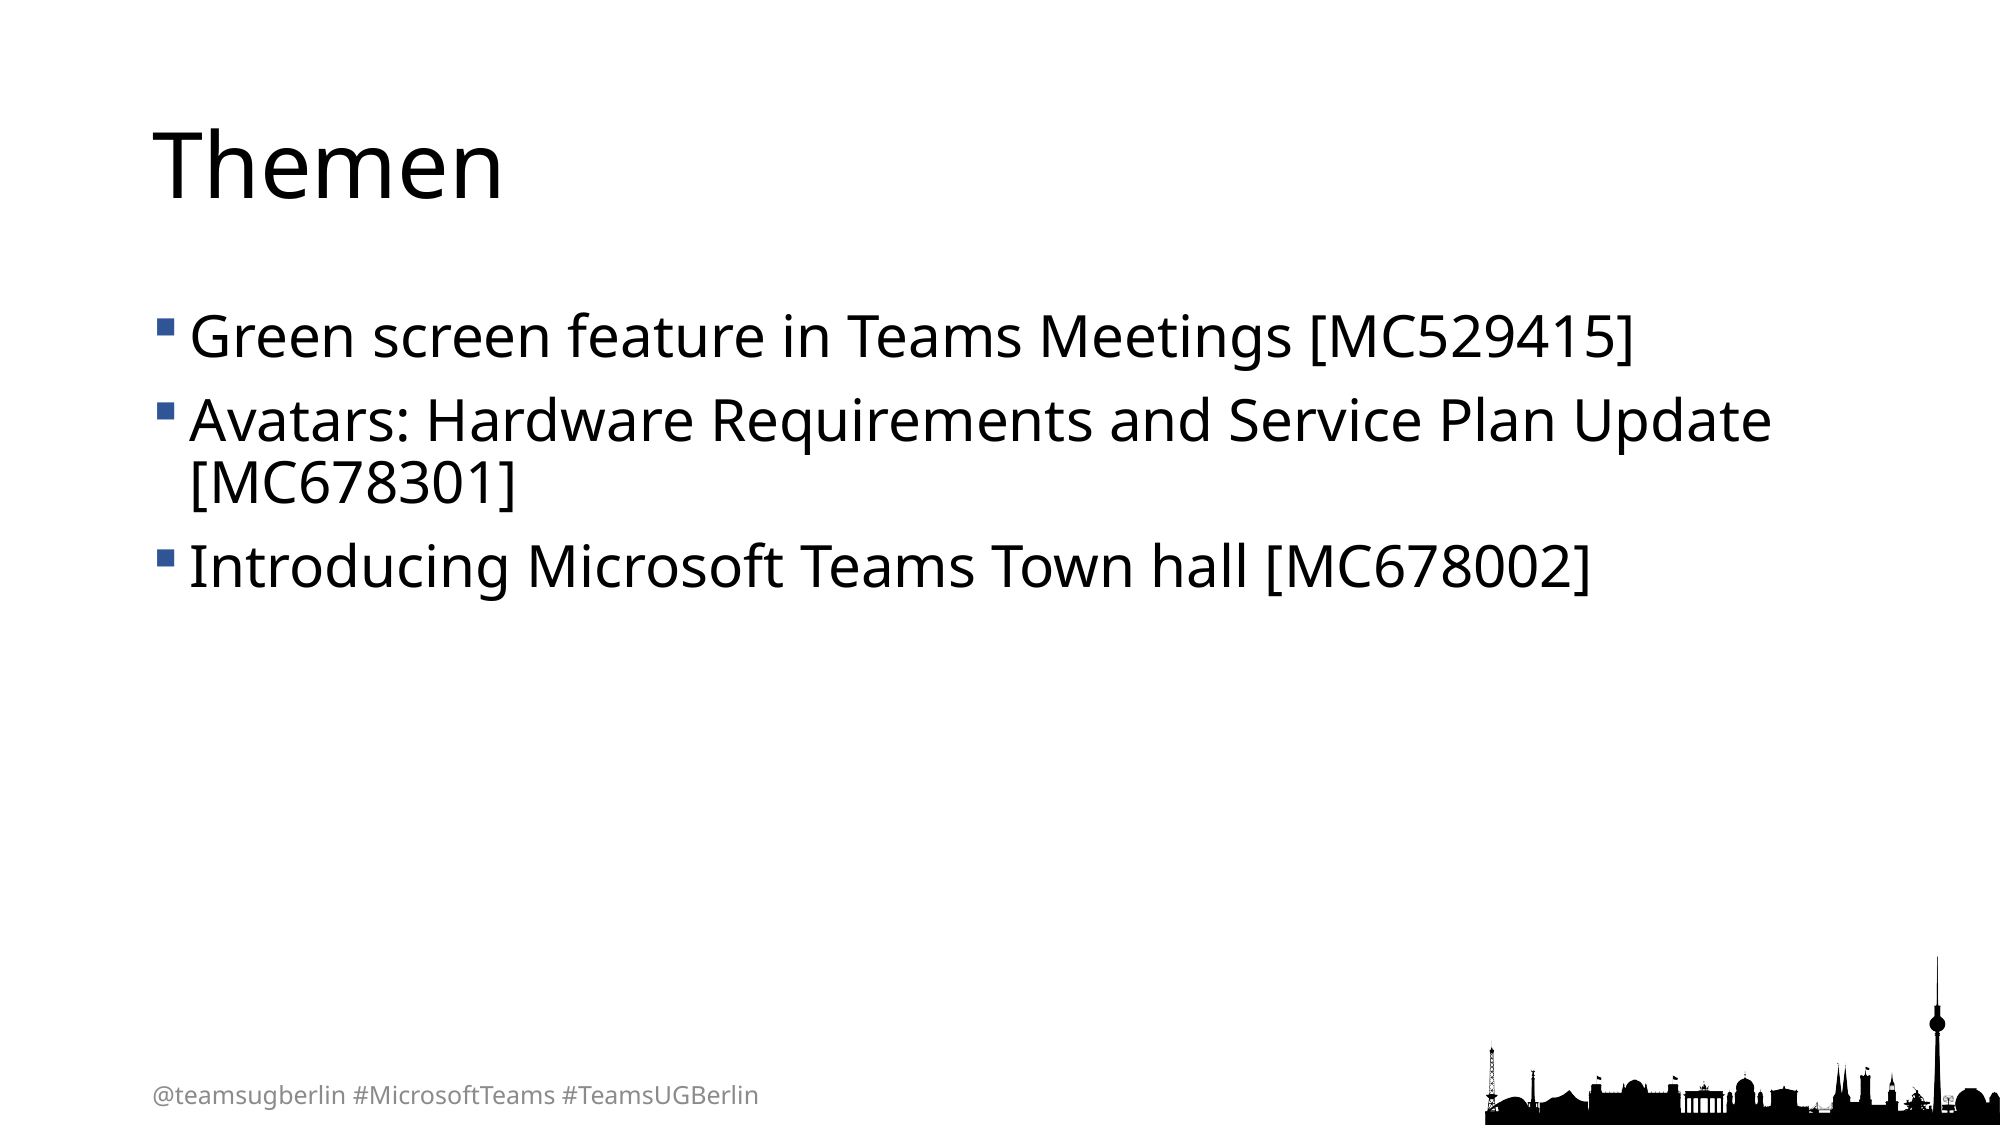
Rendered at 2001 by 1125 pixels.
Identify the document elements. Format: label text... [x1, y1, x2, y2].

picture [1485, 914, 2000, 1125]
list Green screen feature in Teams Meetings [MC529415] Avatars: Hardware Requirements and Service Plan Update [MC678301] Introducing Microsoft Teams Town hall [MC678002] [137, 299, 1863, 1014]
title Themen [137, 59, 1863, 278]
